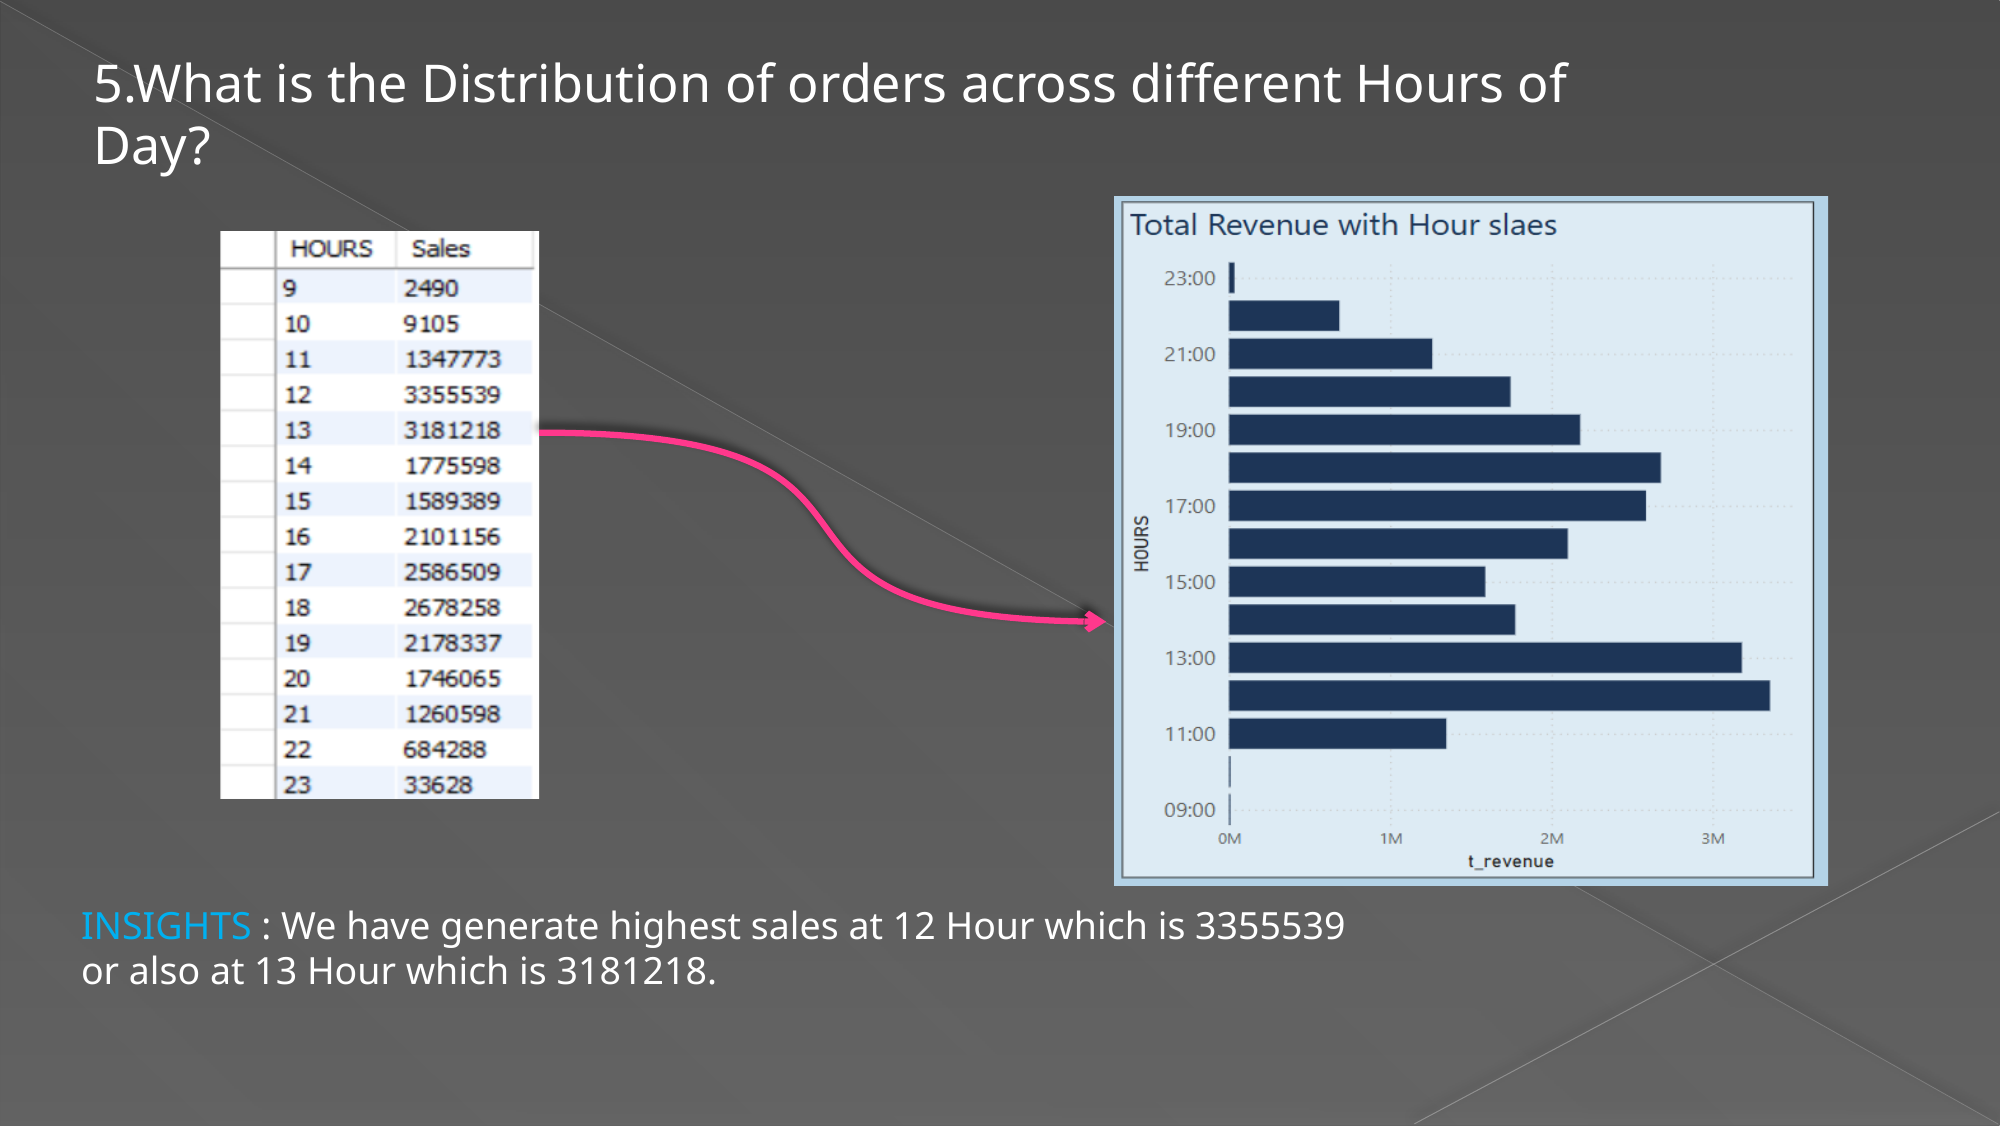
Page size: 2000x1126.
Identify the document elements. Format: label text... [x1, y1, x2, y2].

picture [220, 231, 540, 800]
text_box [538, 432, 1107, 622]
text_box 5.What is the Distribution of orders across different Hours of Day? [78, 42, 1643, 183]
text_box INSIGHTS : We have generate highest sales at 12 Hour which is 3355539 or also at 13 Hour which is 3181218. [66, 894, 1362, 1000]
picture [1113, 196, 1829, 886]
